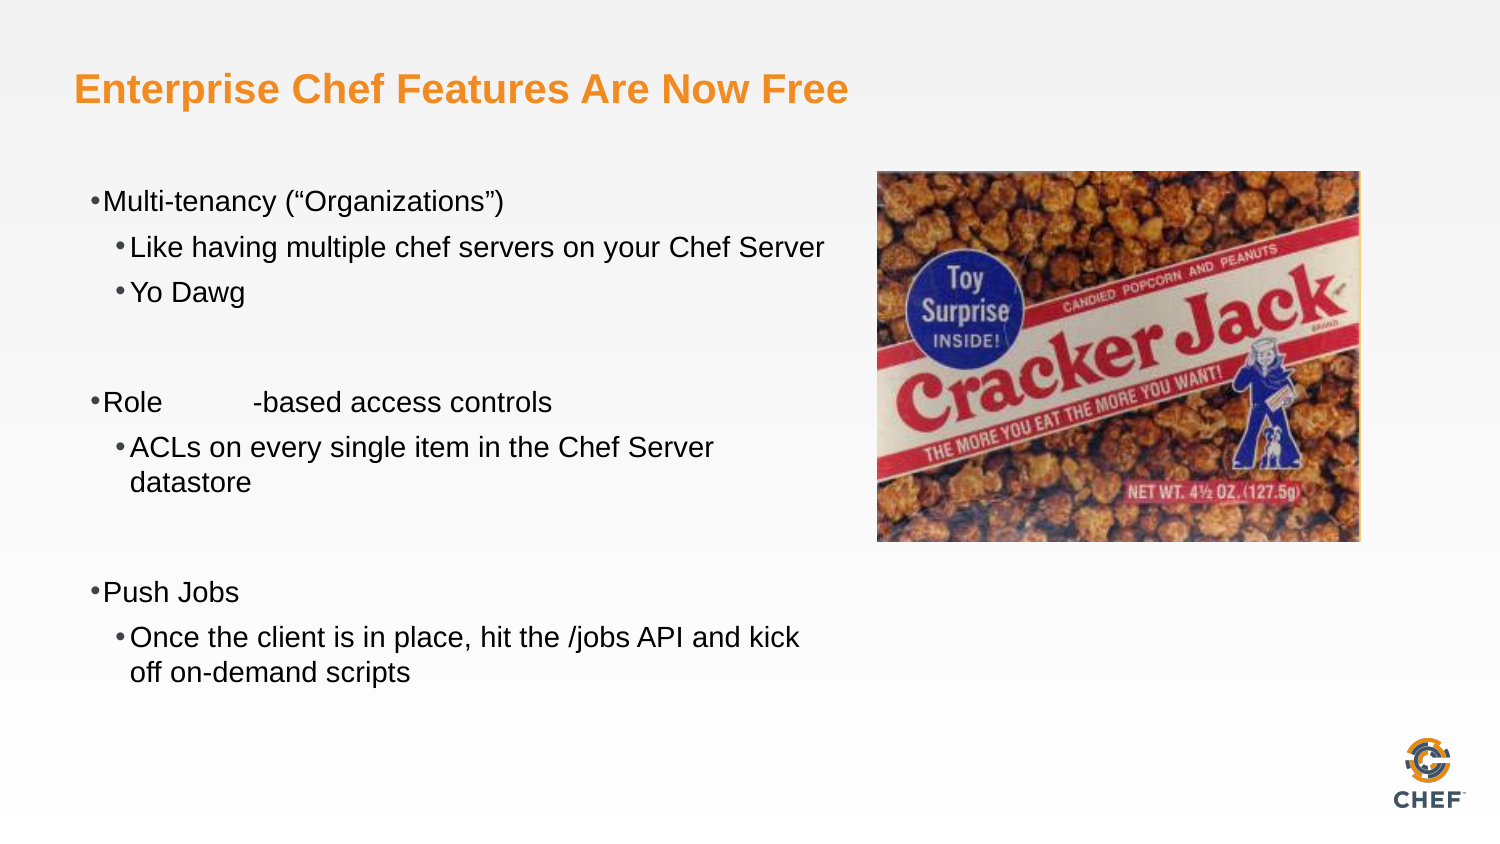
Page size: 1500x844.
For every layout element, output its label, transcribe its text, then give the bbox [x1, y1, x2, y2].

picture [1394, 738, 1466, 808]
title Enterprise Chef Features Are Now Free [62, 56, 1438, 119]
picture [877, 170, 1361, 542]
list Multi-tenancy (“Organizations”) Like having multiple chef servers on your Chef Server Yo Dawg Role -based access controls ACLs on every single item in the Chef Server datastore Push Jobs Once the client is in place, hit the /jobs API and kick off on-demand scripts [62, 171, 839, 714]
